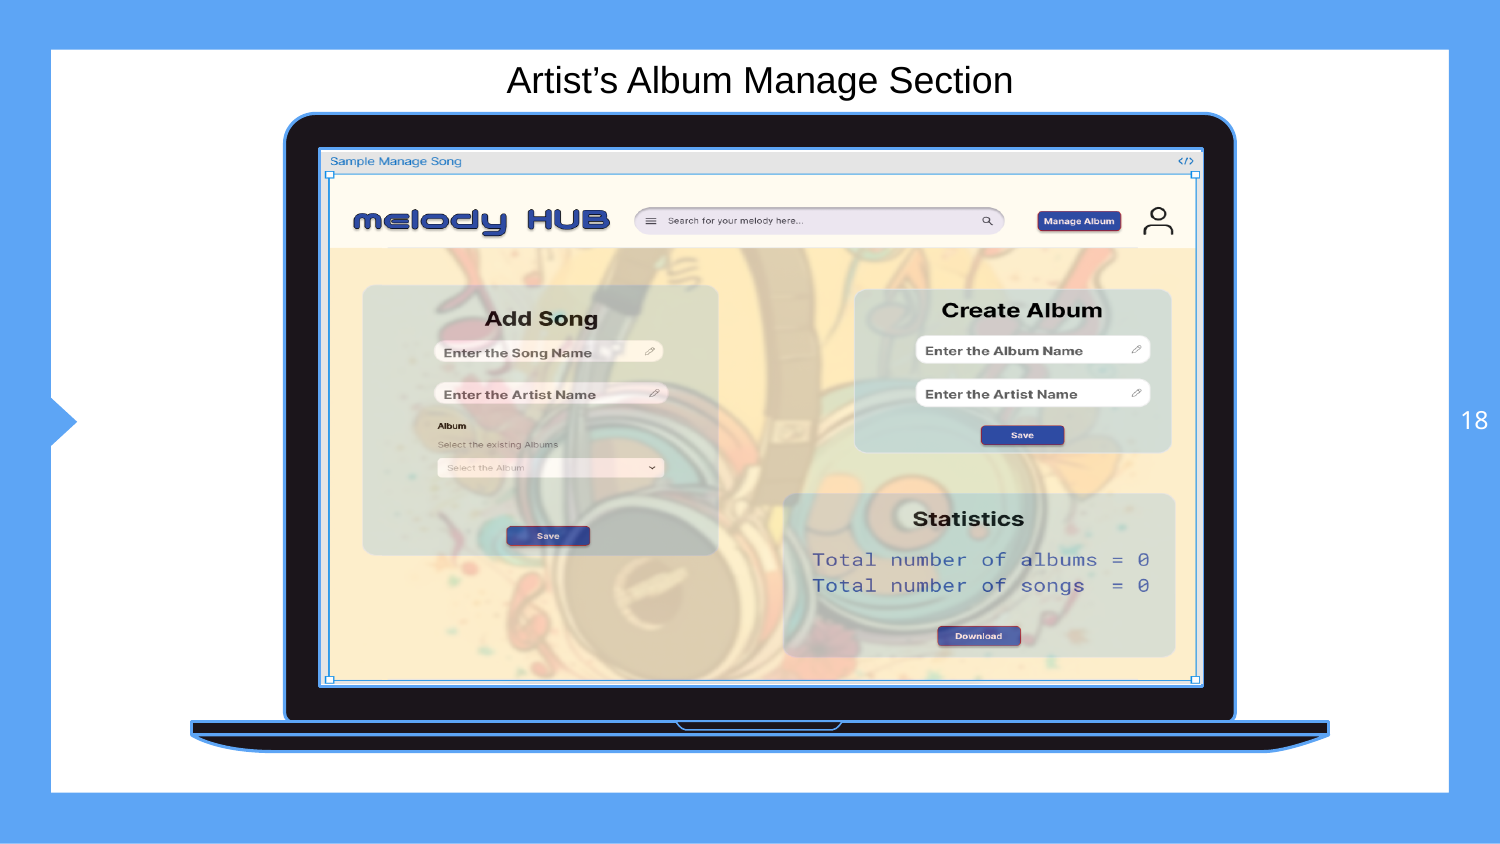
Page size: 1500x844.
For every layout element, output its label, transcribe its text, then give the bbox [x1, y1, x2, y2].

slide_number 18 [1449, 371, 1500, 472]
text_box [191, 113, 1329, 752]
text_box Artist’s Album Manage Section [339, 35, 1181, 101]
picture [321, 152, 1203, 684]
